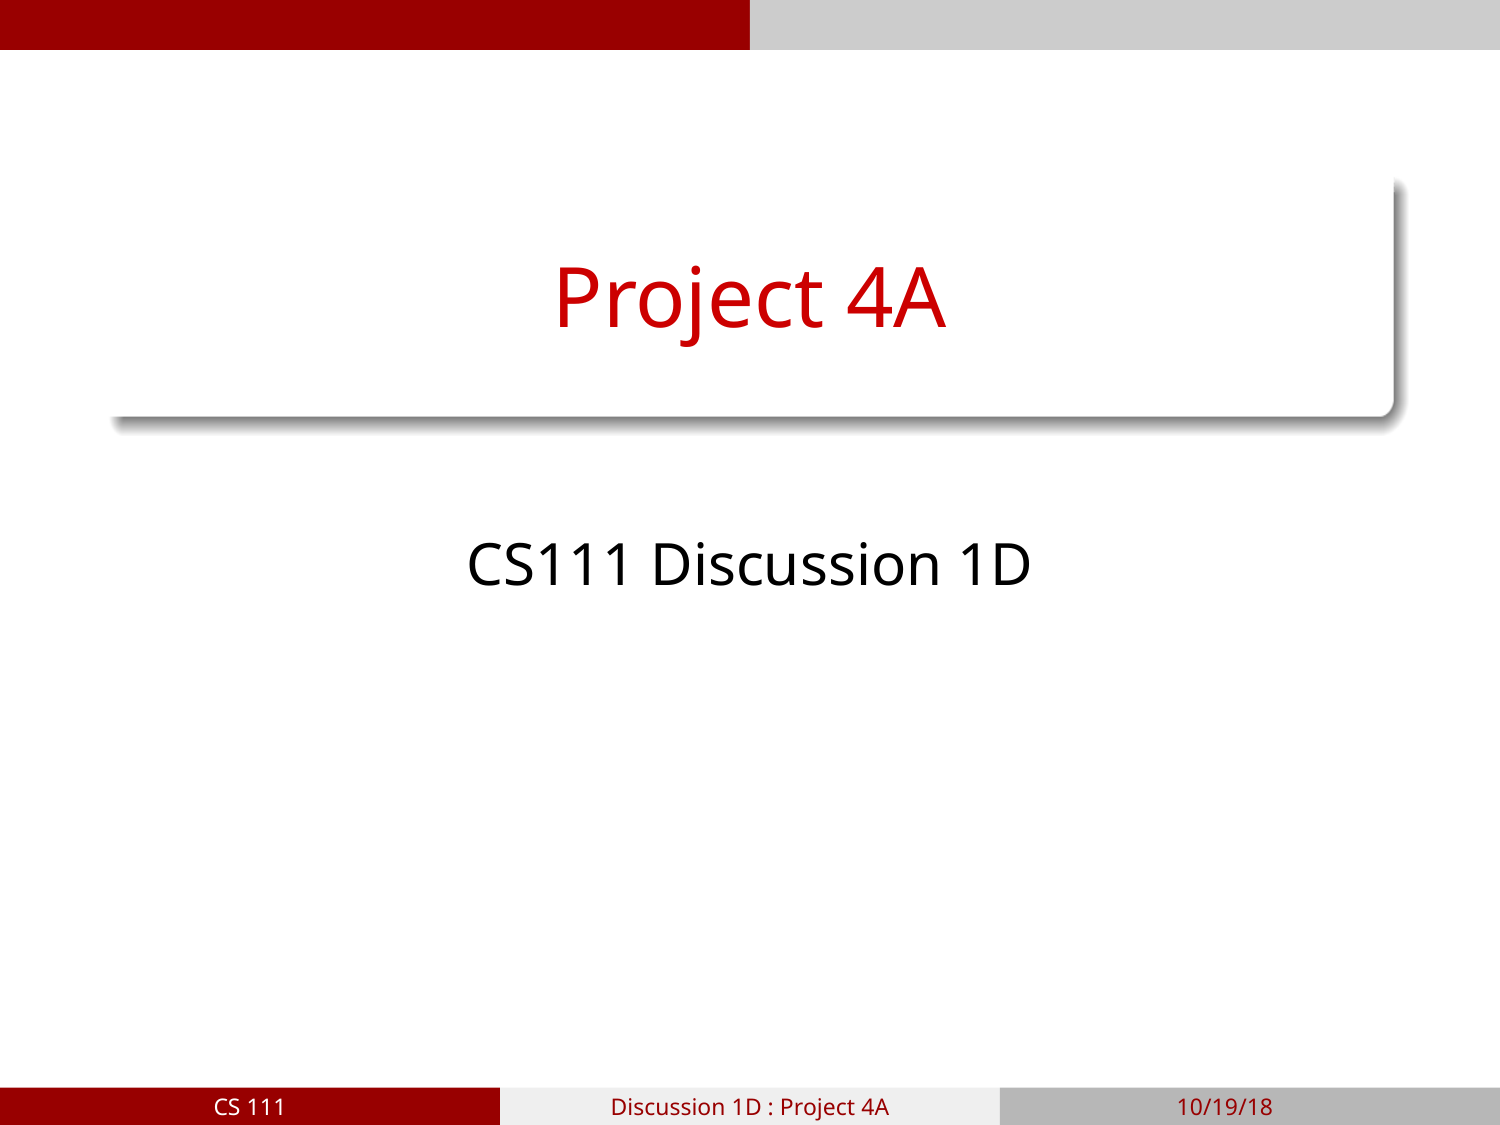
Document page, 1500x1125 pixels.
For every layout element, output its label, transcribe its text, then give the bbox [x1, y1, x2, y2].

subtitle CS111 Discussion 1D [312, 474, 1188, 650]
title Project 4A [112, 174, 1388, 413]
picture [99, 87, 1413, 436]
